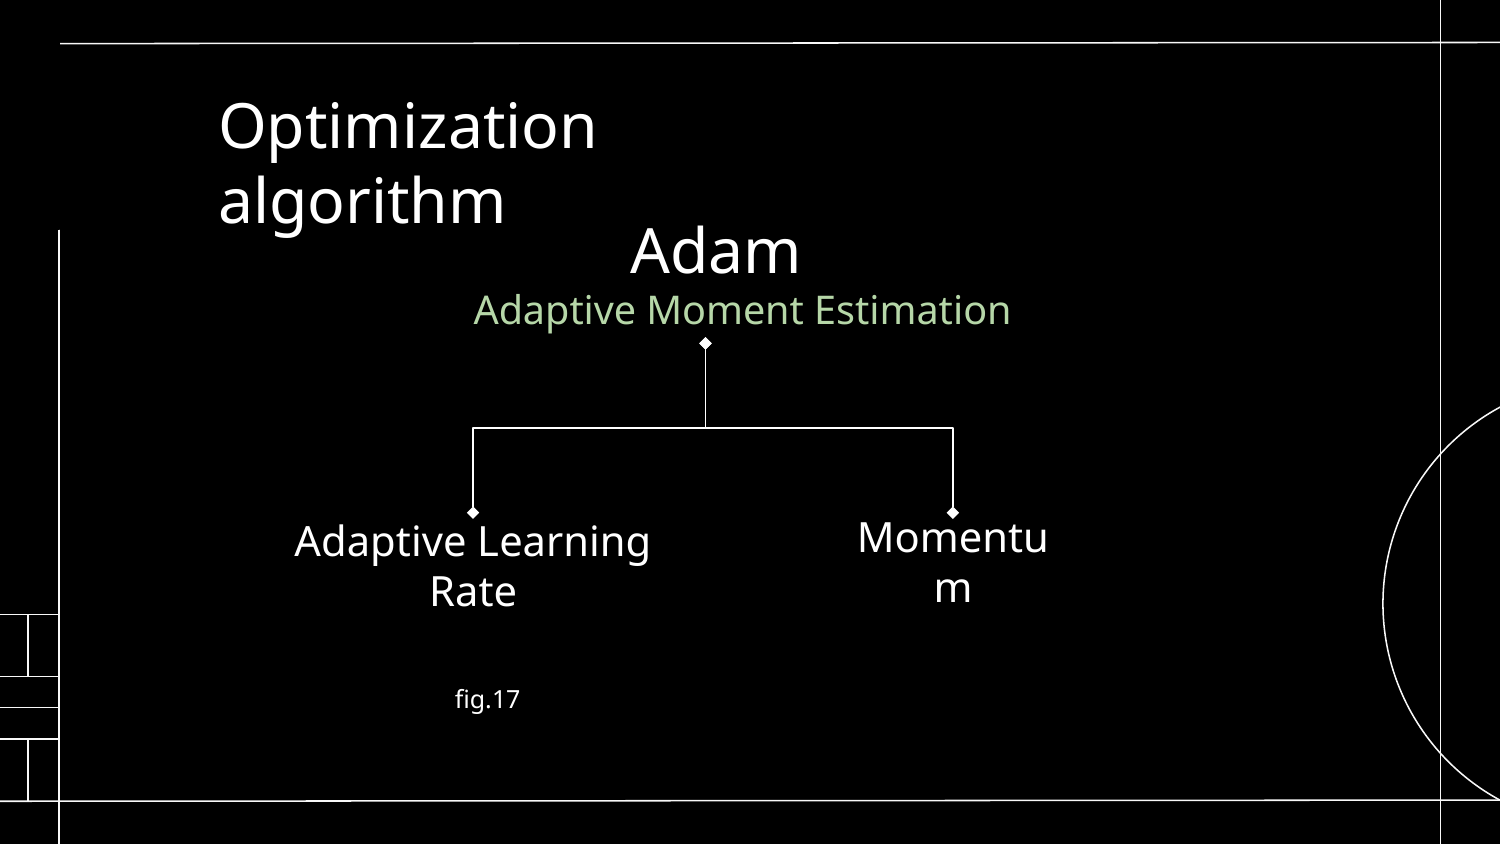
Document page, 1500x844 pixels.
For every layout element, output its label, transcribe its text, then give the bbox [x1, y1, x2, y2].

text_box Adam Adaptive Moment Estimation [107, 247, 1304, 344]
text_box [744, 304, 914, 552]
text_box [504, 311, 675, 545]
text_box Momentum [826, 512, 1080, 609]
text_box Adaptive Learning Rate [245, 512, 701, 618]
text_box fig.17 [439, 668, 536, 729]
text_box Optimization algorithm [203, 71, 884, 151]
